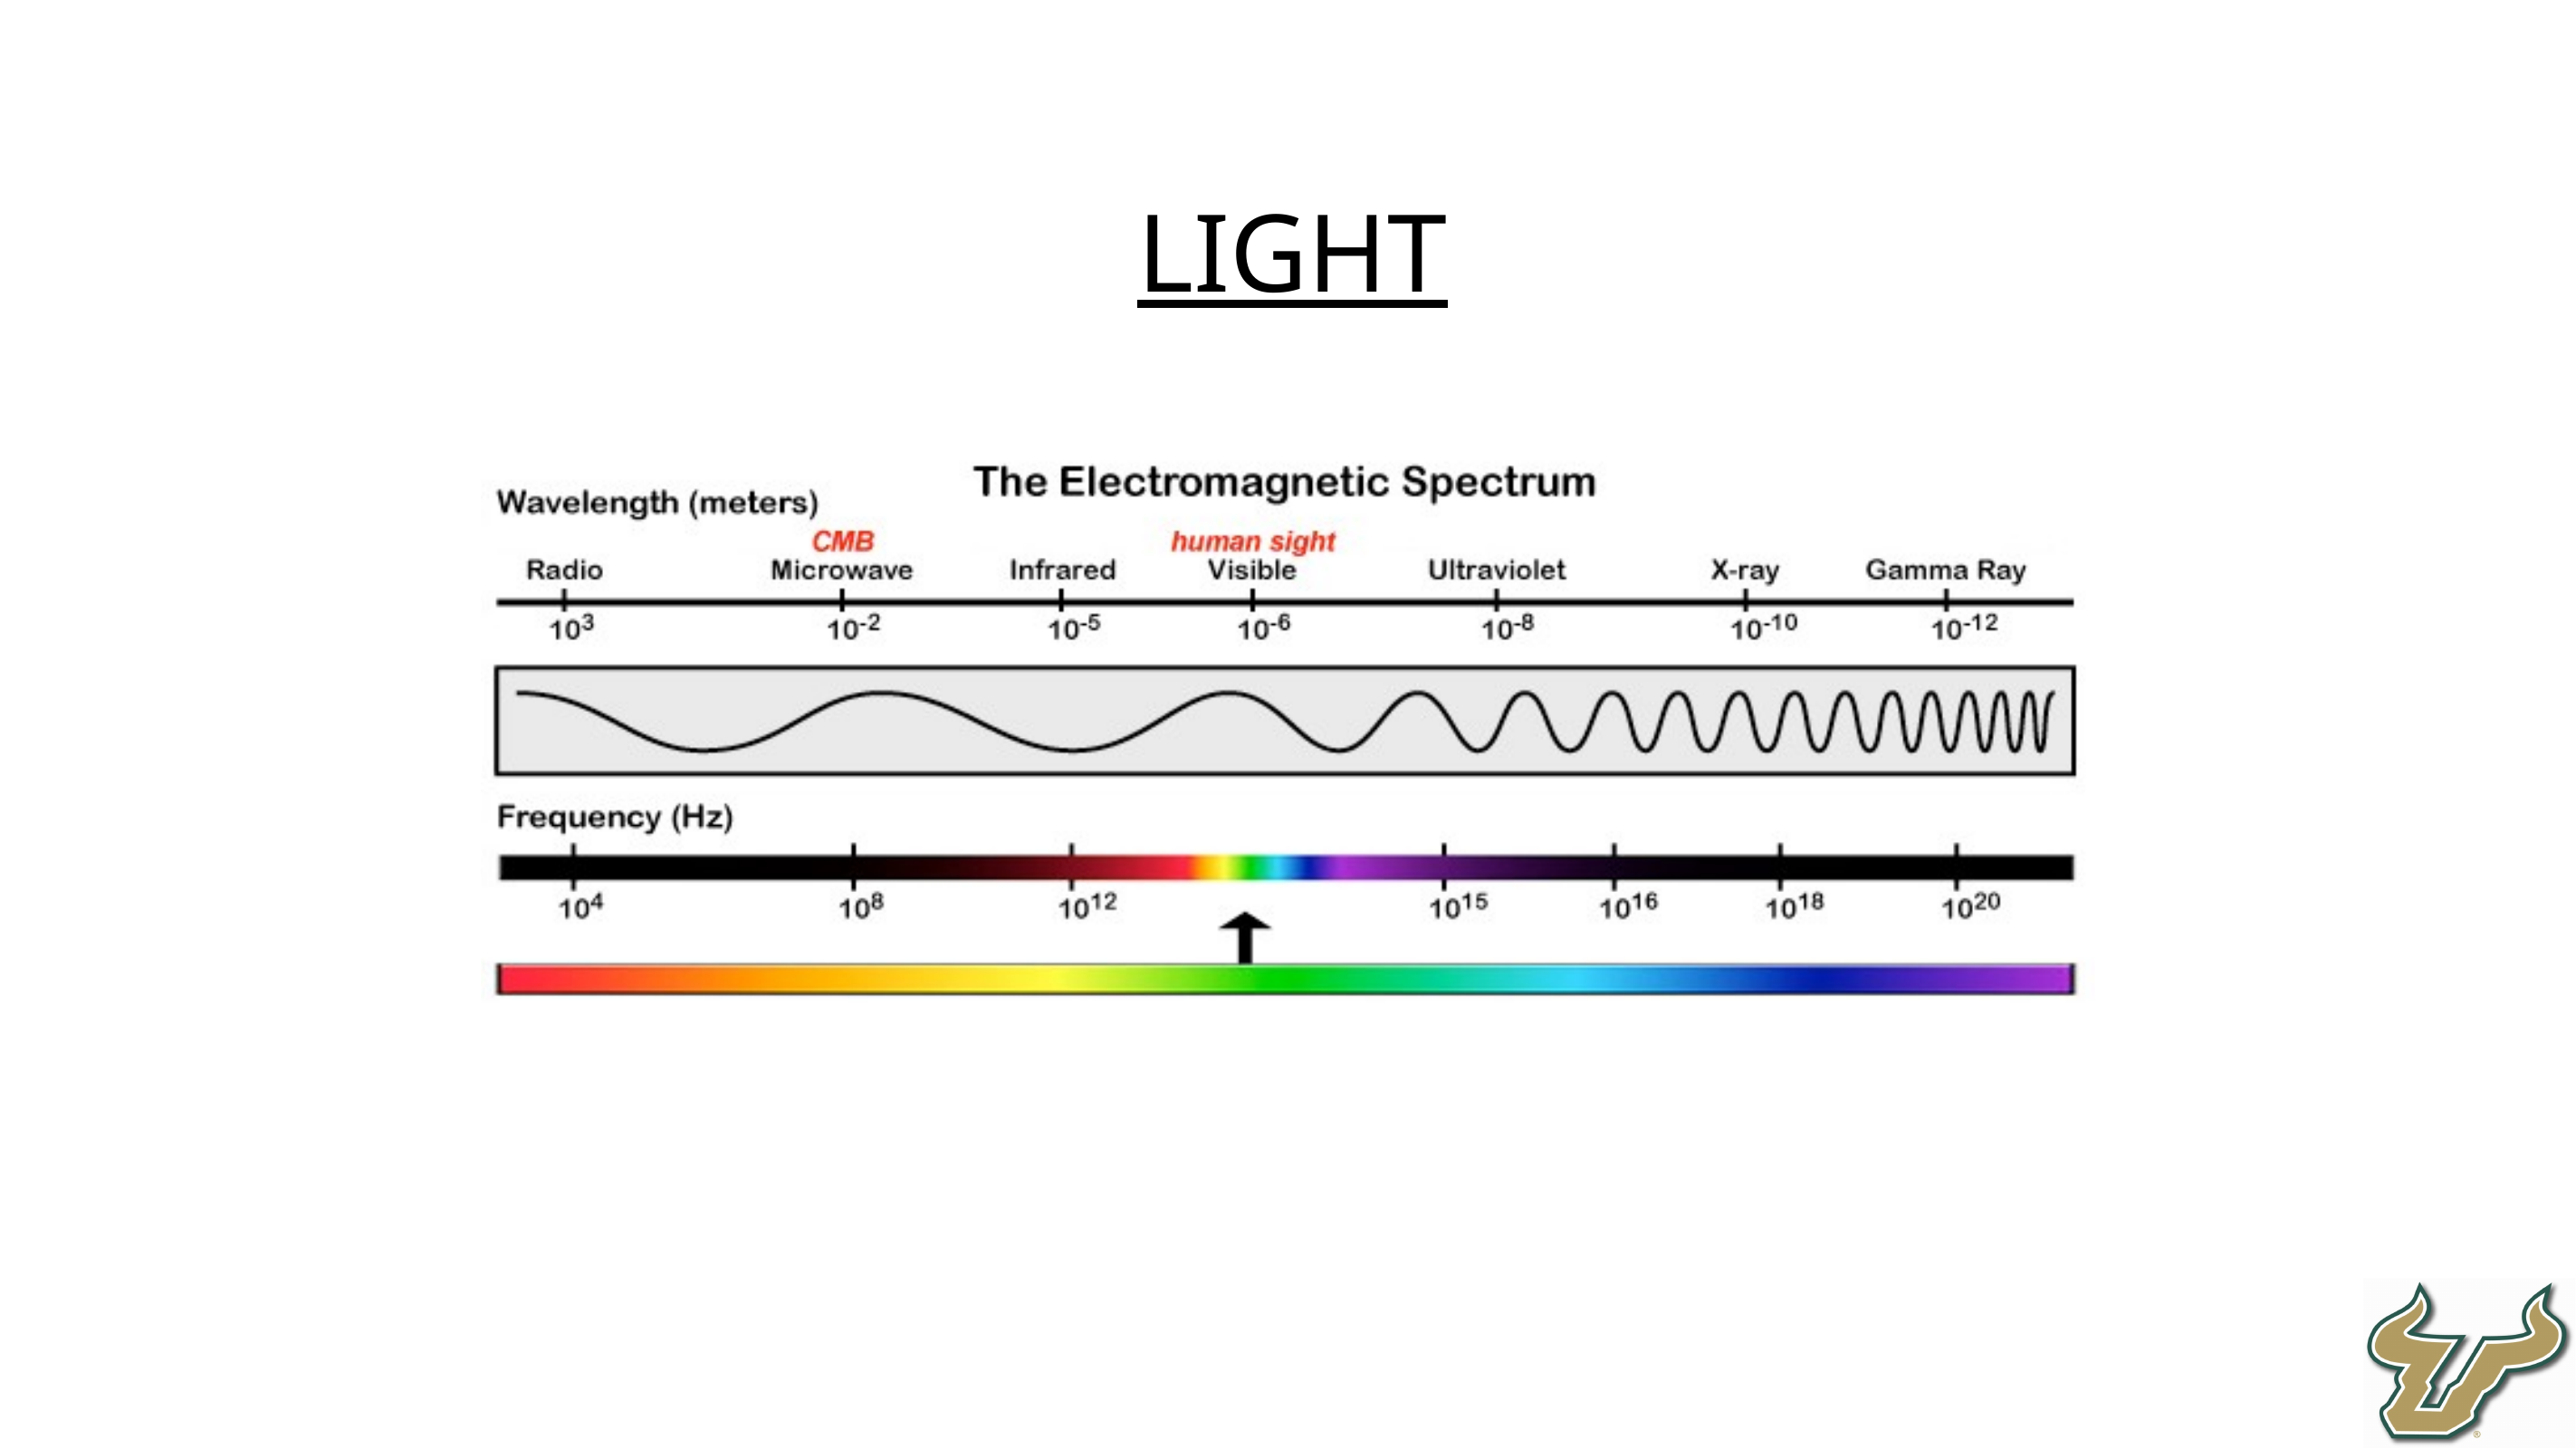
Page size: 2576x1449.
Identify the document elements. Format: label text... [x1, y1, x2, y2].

list light [473, 175, 2103, 340]
picture [2363, 1278, 2576, 1448]
text_box [481, 444, 2095, 1005]
